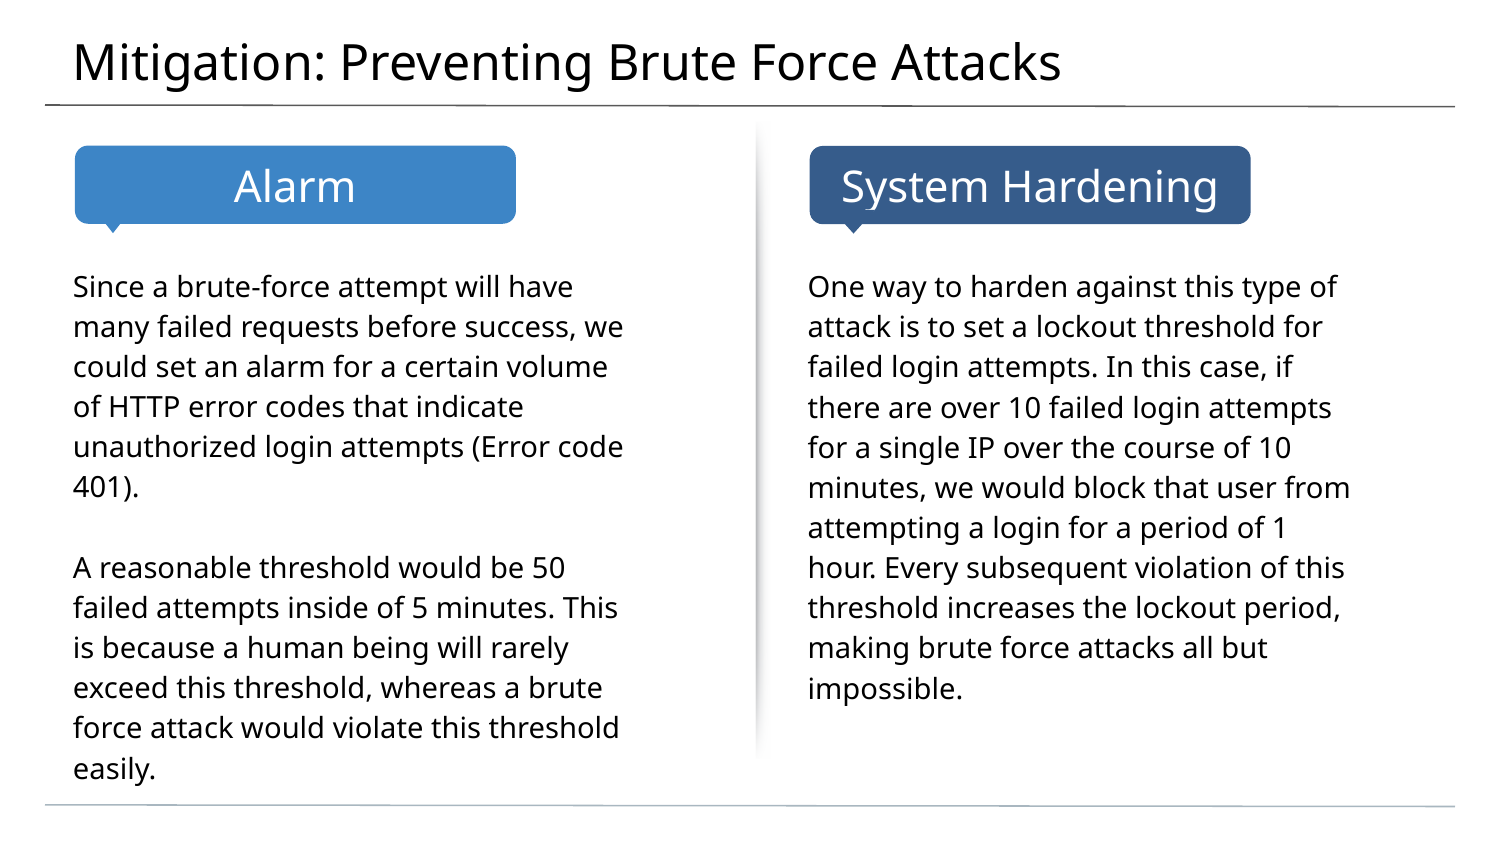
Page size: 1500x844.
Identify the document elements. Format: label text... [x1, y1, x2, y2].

picture [703, 107, 839, 782]
title Mitigation: Preventing Brute Force Attacks [0, 0, 1500, 88]
subtitle One way to harden against this type of attack is to set a lockout threshold for failed login attempts. In this case, if there are over 10 failed login attempts for a single IP over the course of 10 minutes, we would block that user from attempting a login for a period of 1 hour. Every subsequent violation of this threshold increases the lockout period, making brute force attacks all but impossible. [732, 263, 1438, 805]
subtitle Since a brute-force attempt will have many failed requests before success, we could set an alarm for a certain volume of HTTP error codes that indicate unauthorized login attempts (Error code 401). A reasonable threshold would be 50 failed attempts inside of 5 minutes. This is because a human being will rarely exceed this threshold, whereas a brute force attack would violate this threshold easily. [0, 262, 704, 805]
